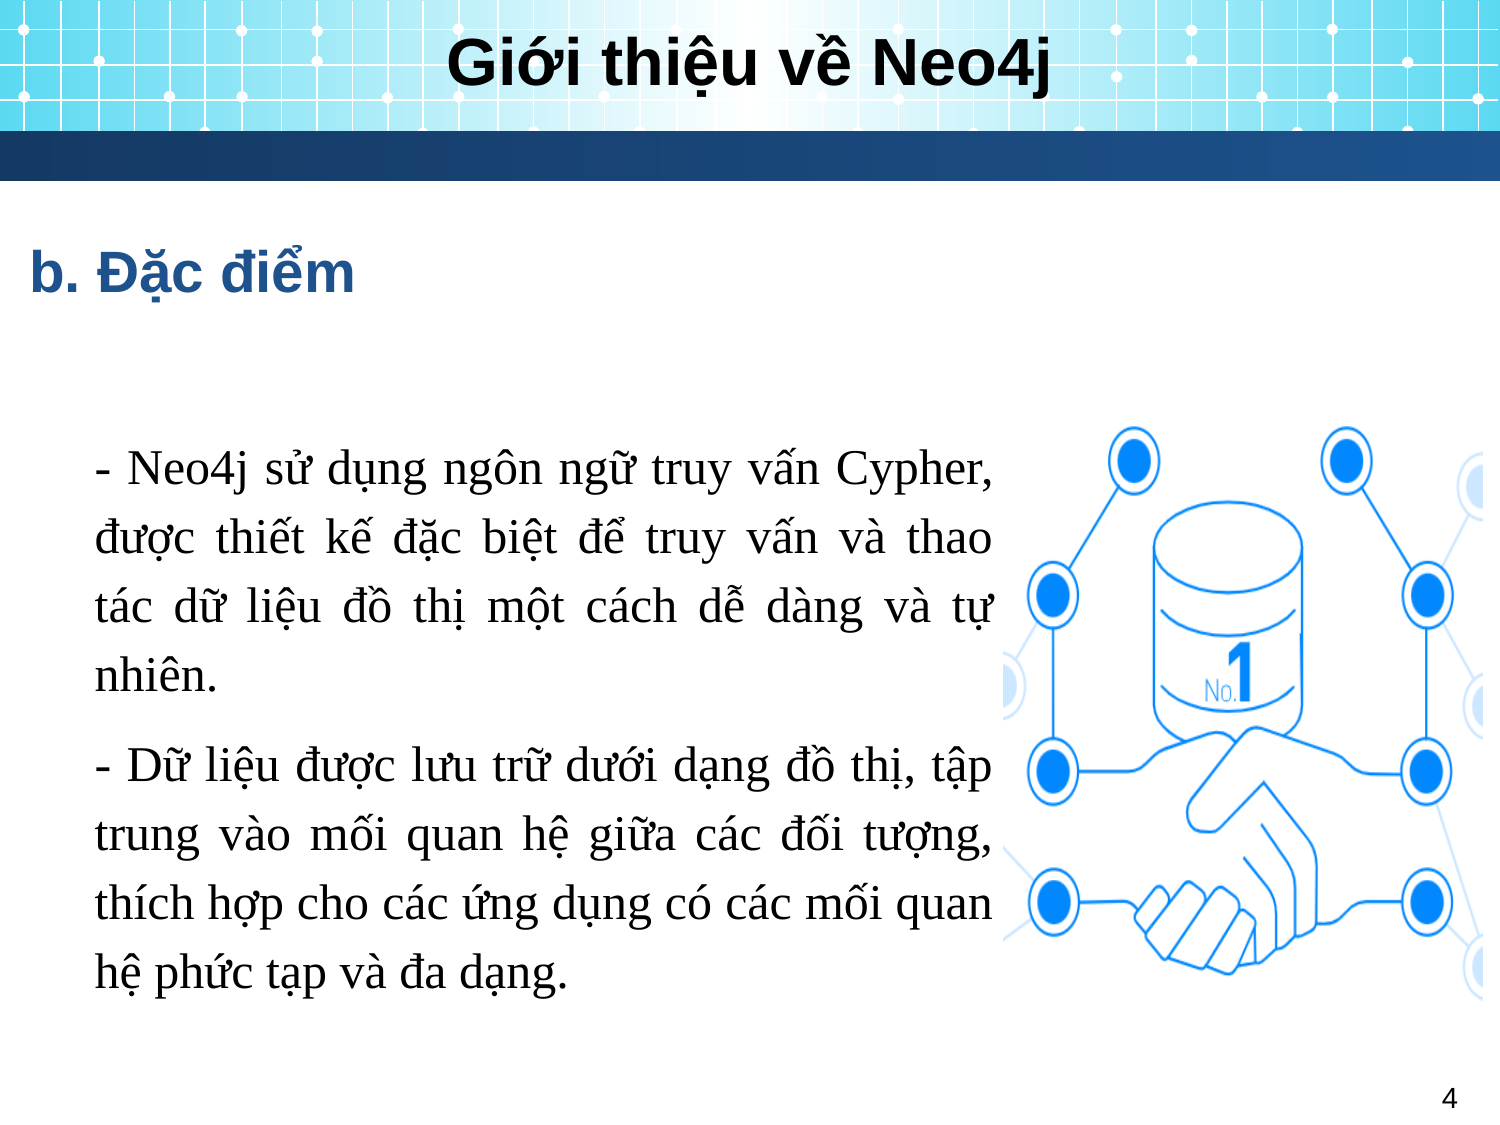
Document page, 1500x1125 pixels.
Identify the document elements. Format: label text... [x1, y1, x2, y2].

title Giới thiệu về Neo4j [0, 12, 1500, 105]
text_box b. Đặc điểm [14, 226, 645, 312]
slide_number 4 [1400, 1072, 1500, 1125]
text_box - Neo4j sử dụng ngôn ngữ truy vấn Cypher, được thiết kế đặc biệt để truy vấn và thao tác dữ liệu đồ thị một cách dễ dàng và tự nhiên. - Dữ liệu được lưu trữ dưới dạng đồ thị, tập trung vào mối quan hệ giữa các đối tượng, thích hợp cho các ứng dụng có các mối quan hệ phức tạp và đa dạng. [79, 418, 1009, 1087]
picture [1003, 381, 1483, 1001]
